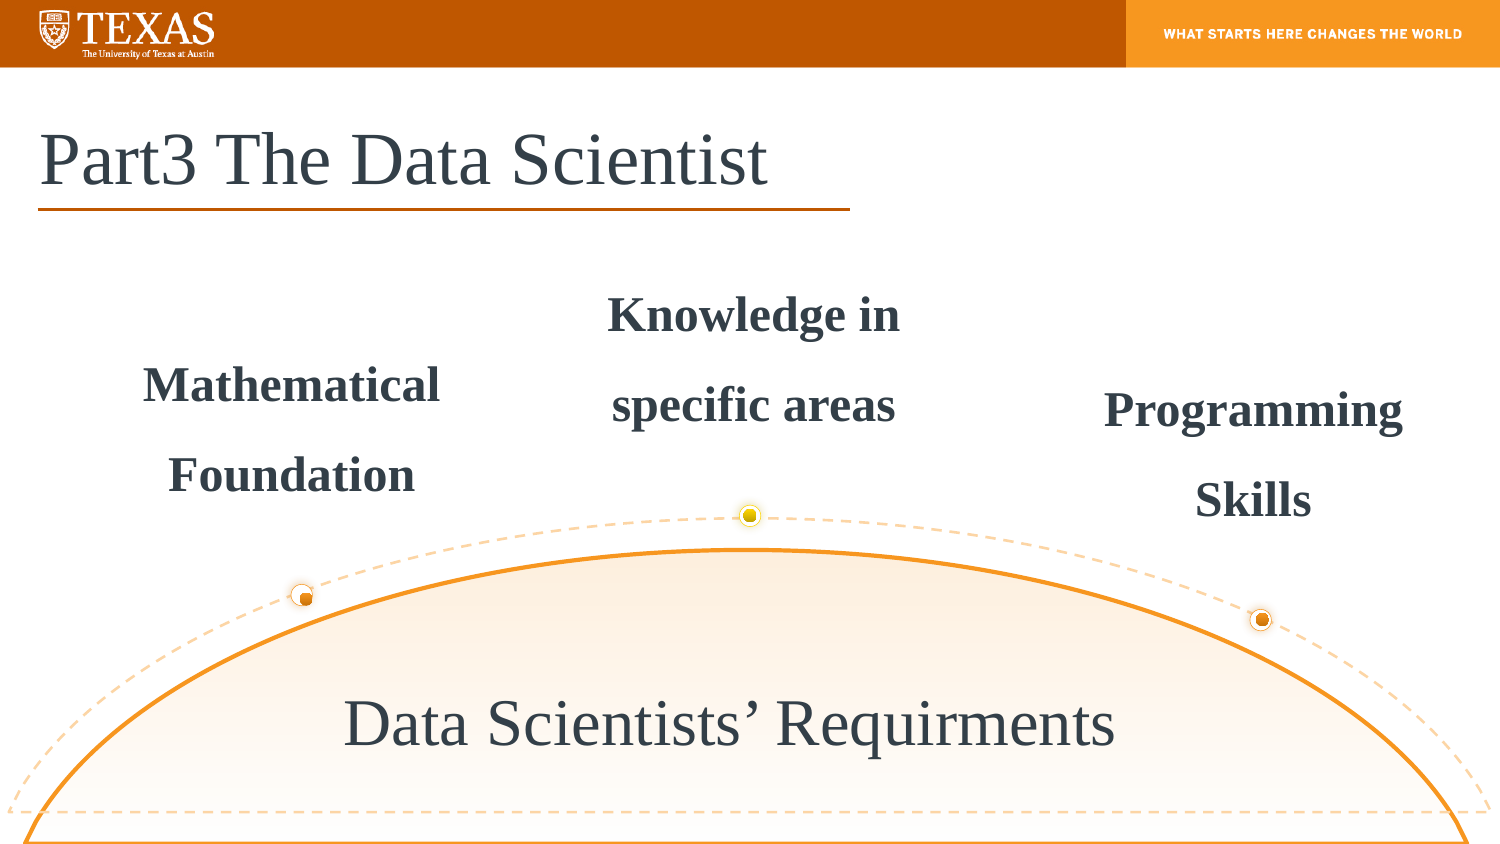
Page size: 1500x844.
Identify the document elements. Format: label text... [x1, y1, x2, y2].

text_box [1247, 607, 1274, 633]
text_box Mathematical Foundation [99, 321, 484, 432]
text_box [737, 503, 763, 529]
text_box [1171, 813, 1470, 844]
text_box Programming Skills [1039, 346, 1468, 479]
text_box [23, 813, 290, 844]
title Part3 The Data Scientist [24, 84, 1375, 225]
text_box [288, 582, 315, 608]
text_box Data Scientists’ Requirments [290, 671, 1171, 844]
text_box Knowledge in specific areas [537, 251, 971, 372]
picture [0, 0, 1500, 844]
text_box [1253, 611, 1272, 629]
text_box [8, 516, 1494, 815]
text_box [741, 507, 759, 525]
text_box [297, 590, 315, 608]
